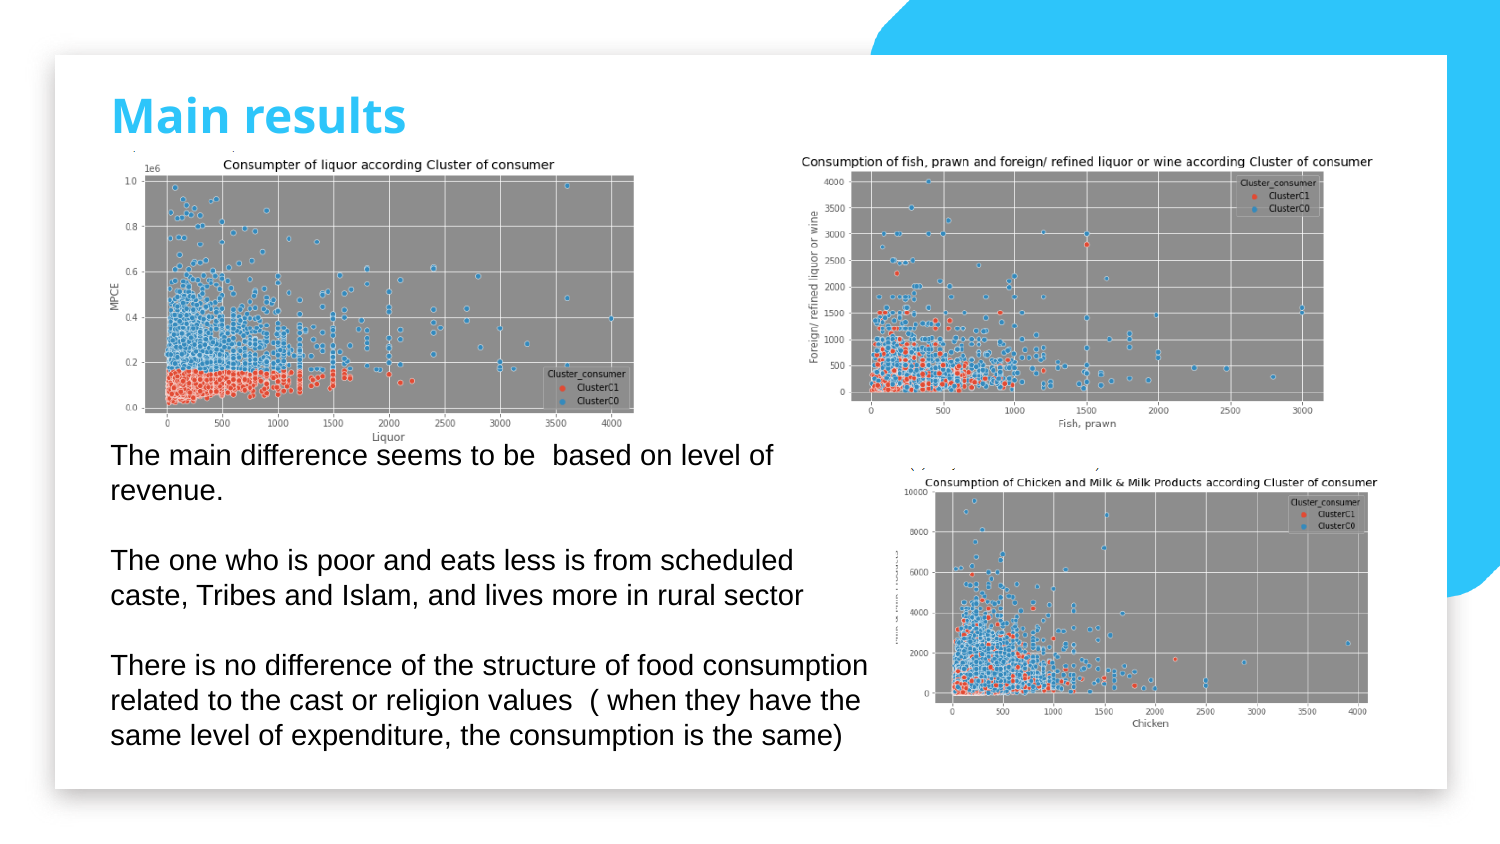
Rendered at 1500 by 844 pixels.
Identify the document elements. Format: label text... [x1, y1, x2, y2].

text_box The main difference seems to be based on level of revenue. The one who is poor and eats less is from scheduled caste, Tribes and Islam, and lives more in rural sector There is no difference of the structure of food consumption related to the cast or religion values ( when they have the same level of expenditure, the consumption is the same) [95, 429, 896, 794]
picture [0, 0, 1500, 844]
text_box Main results [95, 70, 896, 152]
